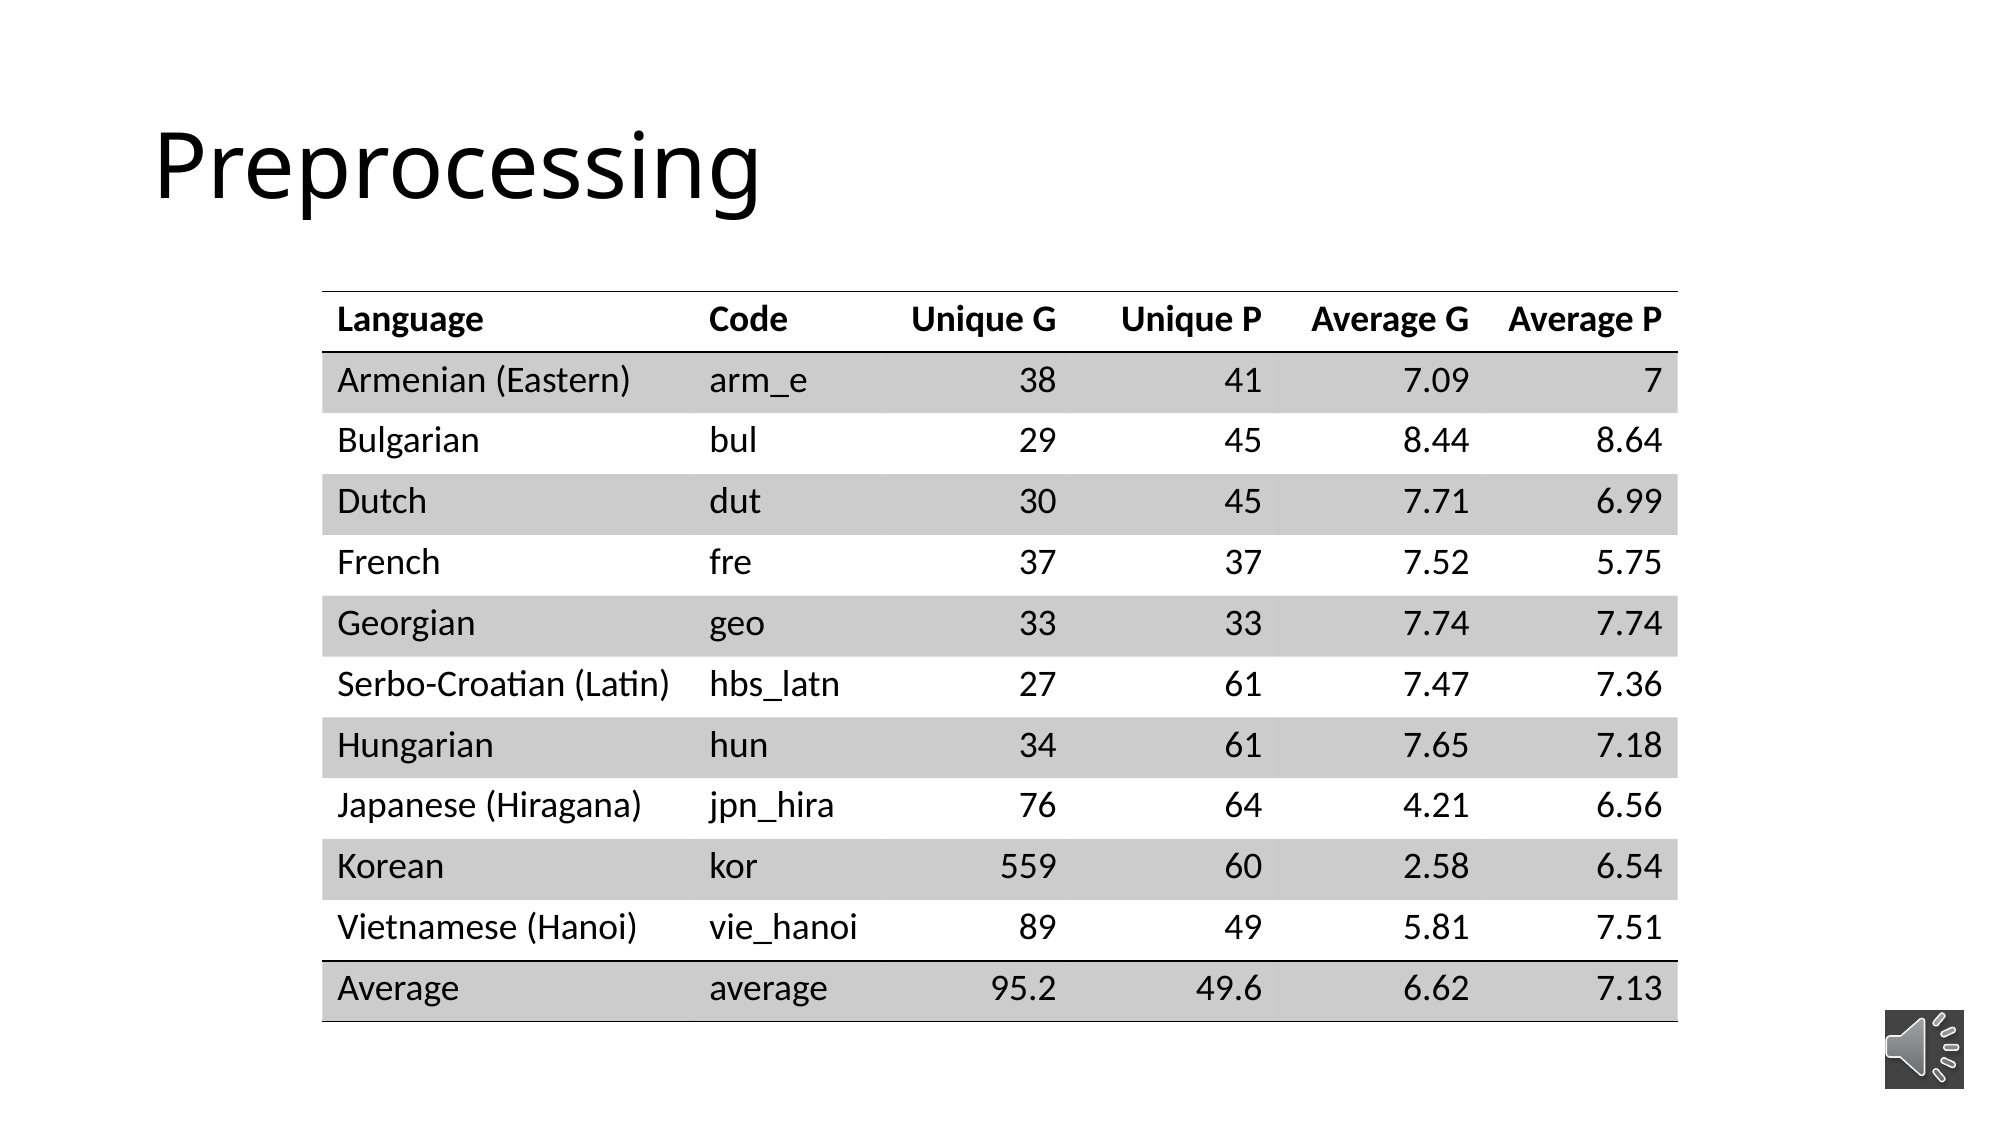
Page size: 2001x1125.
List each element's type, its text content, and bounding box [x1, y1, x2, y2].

table_cell 6.54 [1484, 839, 1678, 900]
table_cell 4.21 [1277, 778, 1484, 839]
table_cell 5.81 [1277, 900, 1484, 960]
table_cell Korean [322, 839, 694, 900]
table_cell 76 [880, 778, 1072, 839]
table_cell fre [694, 535, 880, 596]
table_cell vie_hanoi [694, 900, 880, 960]
table_cell Vietnamese (Hanoi) [322, 900, 694, 960]
table_cell 45 [1072, 413, 1277, 474]
table_cell 29 [880, 413, 1072, 474]
table_cell 7.51 [1484, 900, 1678, 960]
table_header Average G [1277, 292, 1484, 351]
table_cell hun [694, 717, 880, 778]
table_cell 49.6 [1072, 962, 1277, 1021]
title Preprocessing [137, 59, 1863, 278]
table_cell 7.74 [1484, 596, 1678, 657]
table_cell 7.13 [1484, 962, 1678, 1021]
table_cell 60 [1072, 839, 1277, 900]
table_cell 95.2 [880, 962, 1072, 1021]
picture [1884, 1009, 1965, 1090]
table_cell jpn_hira [694, 778, 880, 839]
table_cell 41 [1072, 353, 1277, 413]
table_cell kor [694, 839, 880, 900]
table_cell 7.71 [1277, 474, 1484, 535]
table_cell 2.58 [1277, 839, 1484, 900]
table_cell Armenian (Eastern) [322, 353, 694, 413]
table_cell 30 [880, 474, 1072, 535]
table_cell 6.62 [1277, 962, 1484, 1021]
table_cell 8.64 [1484, 413, 1678, 474]
table_cell 49 [1072, 900, 1277, 960]
table_cell 34 [880, 717, 1072, 778]
table_cell Hungarian [322, 717, 694, 778]
table_header Unique P [1072, 292, 1277, 351]
table_cell Average [322, 962, 694, 1021]
table_cell arm_e [694, 353, 880, 413]
table_cell 559 [880, 839, 1072, 900]
table_cell 37 [1072, 535, 1277, 596]
table_cell 38 [880, 353, 1072, 413]
table_cell Dutch [322, 474, 694, 535]
table_cell 6.99 [1484, 474, 1678, 535]
table_header Unique G [880, 292, 1072, 351]
table_cell 27 [880, 657, 1072, 717]
table_cell 61 [1072, 657, 1277, 717]
table_cell Georgian [322, 596, 694, 657]
table_cell 7.47 [1277, 657, 1484, 717]
table_cell 7.65 [1277, 717, 1484, 778]
table_cell hbs_latn [694, 657, 880, 717]
table_cell 45 [1072, 474, 1277, 535]
table_cell average [694, 962, 880, 1021]
table_cell dut [694, 474, 880, 535]
table_header Language [322, 292, 694, 351]
table_cell 7.52 [1277, 535, 1484, 596]
table_cell 7.18 [1484, 717, 1678, 778]
table_cell Japanese (Hiragana) [322, 778, 694, 839]
table_cell 61 [1072, 717, 1277, 778]
table_cell French [322, 535, 694, 596]
table_cell 64 [1072, 778, 1277, 839]
table_cell 33 [880, 596, 1072, 657]
table_cell Serbo-Croatian (Latin) [322, 657, 694, 717]
table_header Average P [1484, 292, 1678, 351]
table_cell 37 [880, 535, 1072, 596]
table_cell 7.36 [1484, 657, 1678, 717]
table_cell Bulgarian [322, 413, 694, 474]
table_cell 7.74 [1277, 596, 1484, 657]
table_cell 89 [880, 900, 1072, 960]
table_cell 7 [1484, 353, 1678, 413]
table_cell geo [694, 596, 880, 657]
table_cell 6.56 [1484, 778, 1678, 839]
table_cell 33 [1072, 596, 1277, 657]
table_header Code [694, 292, 880, 351]
table_cell 7.09 [1277, 353, 1484, 413]
table_cell 5.75 [1484, 535, 1678, 596]
table_cell 8.44 [1277, 413, 1484, 474]
table_cell bul [694, 413, 880, 474]
